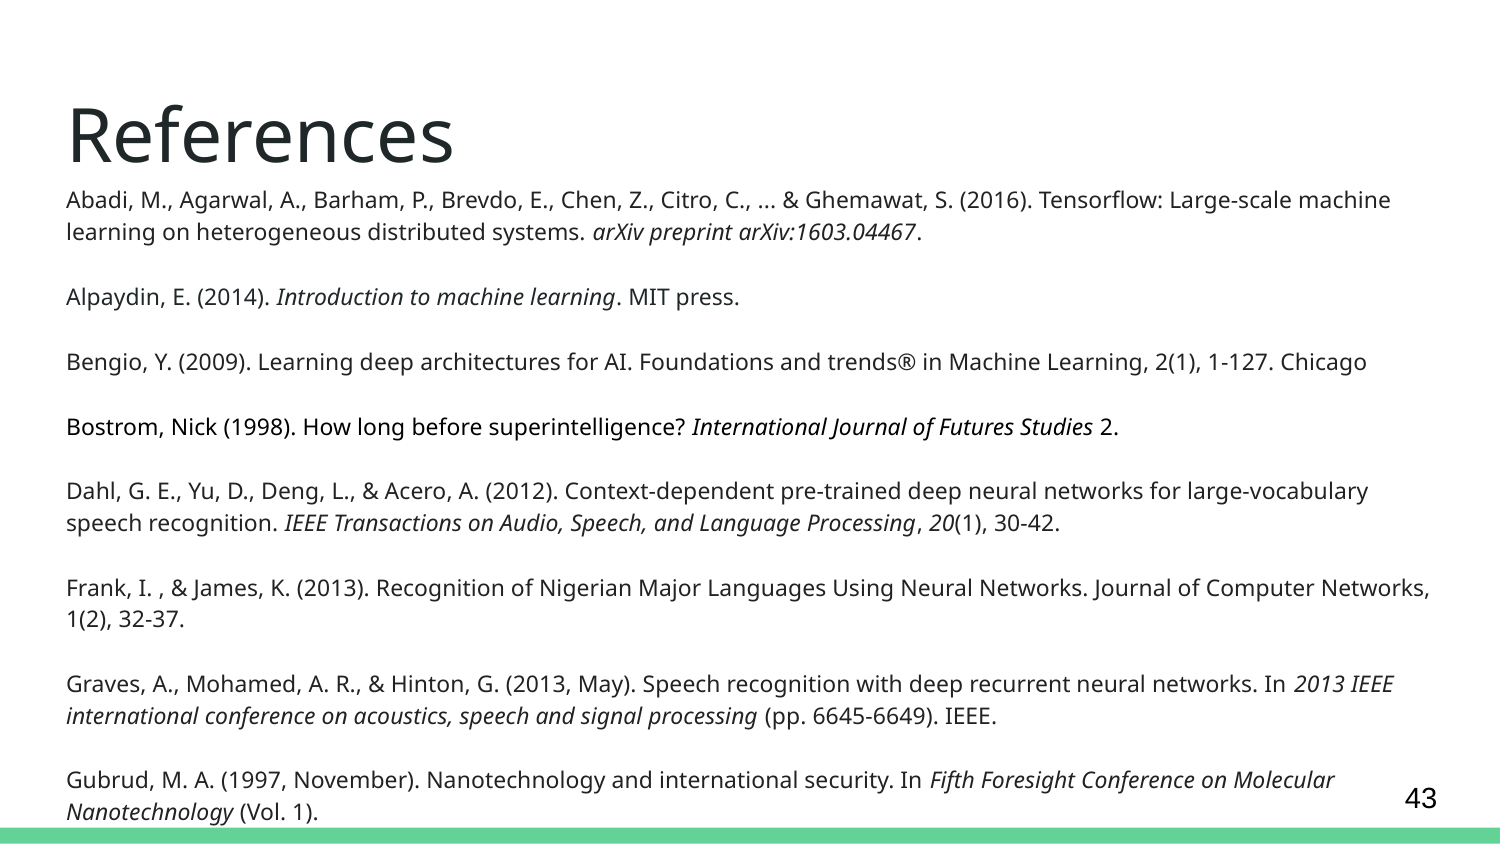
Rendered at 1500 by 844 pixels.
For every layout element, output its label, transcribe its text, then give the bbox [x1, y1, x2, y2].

title References [51, 72, 1449, 166]
list Abadi, M., Agarwal, A., Barham, P., Brevdo, E., Chen, Z., Citro, C., ... & Ghemawat, S. (2016). Tensorflow: Large-scale machine learning on heterogeneous distributed systems. arXiv preprint arXiv:1603.04467. Alpaydin, E. (2014). Introduction to machine learning. MIT press. Bengio, Y. (2009). Learning deep architectures for AI. Foundations and trends® in Machine Learning, 2(1), 1-127. Chicago Bostrom, Nick (1998). How long before superintelligence? International Journal of Futures Studies 2. Dahl, G. E., Yu, D., Deng, L., & Acero, A. (2012). Context-dependent pre-trained deep neural networks for large-vocabulary speech recognition. IEEE Transactions on Audio, Speech, and Language Processing, 20(1), 30-42. Frank, I. , & James, K. (2013). Recognition of Nigerian Major Languages Using Neural Networks. Journal of Computer Networks, 1(2), 32-37. Graves, A., Mohamed, A. R., & Hinton, G. (2013, May). Speech recognition with deep recurrent neural networks. In 2013 IEEE international conference on acoustics, speech and signal processing (pp. 6645-6649). IEEE. Gubrud, M. A. (1997, November). Nanotechnology and international security. In Fifth Foresight Conference on Molecular Nanotechnology (Vol. 1). [51, 166, 1449, 830]
slide_number 43 [1389, 764, 1480, 830]
